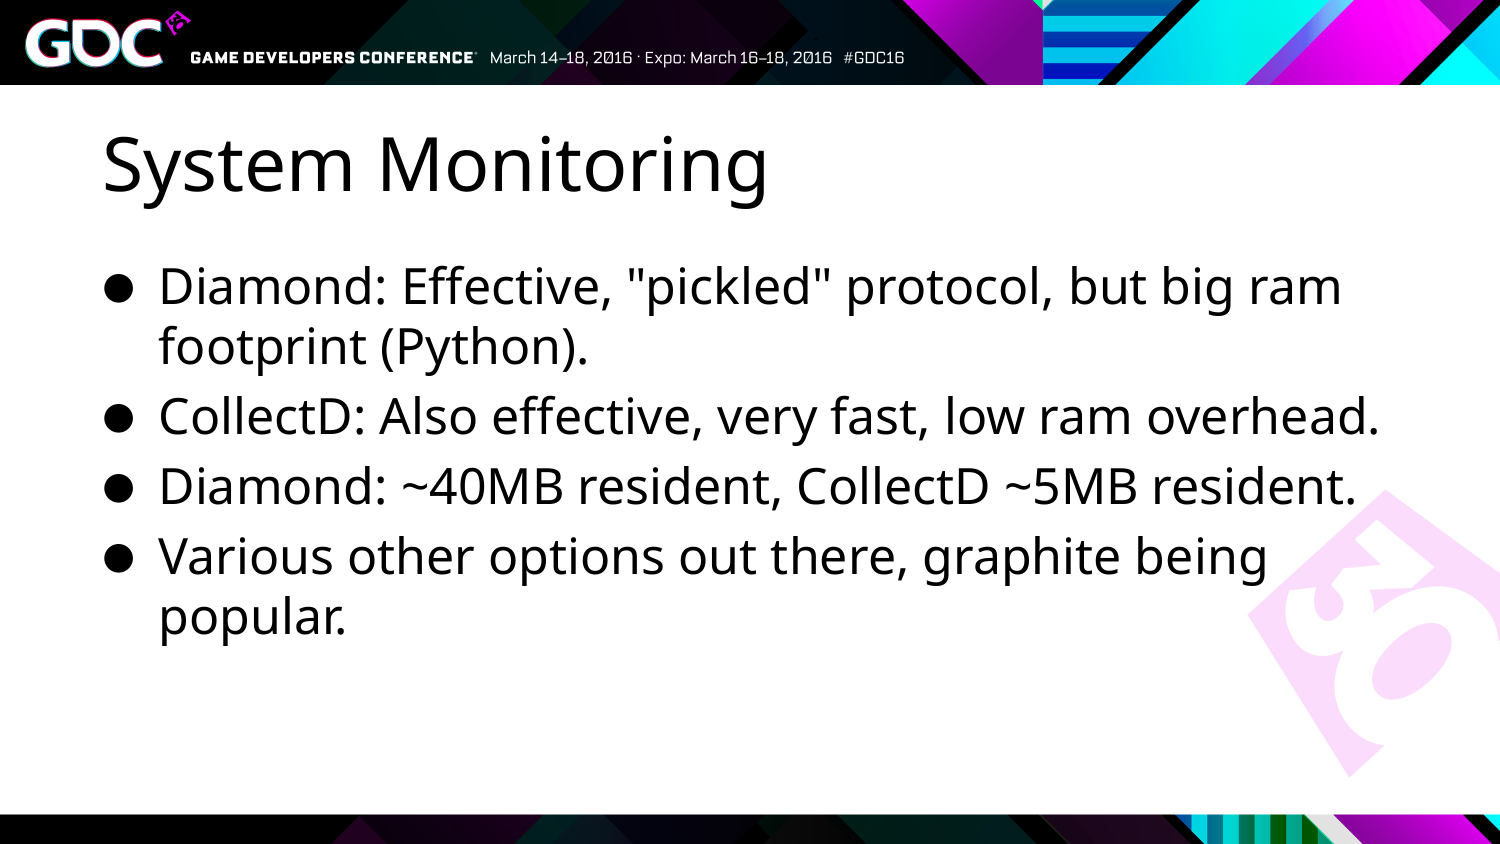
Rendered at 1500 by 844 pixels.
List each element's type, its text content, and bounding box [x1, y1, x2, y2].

picture [0, 0, 1500, 844]
title System Monitoring [87, 109, 1413, 238]
list Diamond: Effective, "pickled" protocol, but big ram footprint (Python). CollectD: Also effective, very fast, low ram overhead. Diamond: ~40MB resident, CollectD ~5MB resident. Various other options out there, graphite being popular. [87, 246, 1413, 697]
